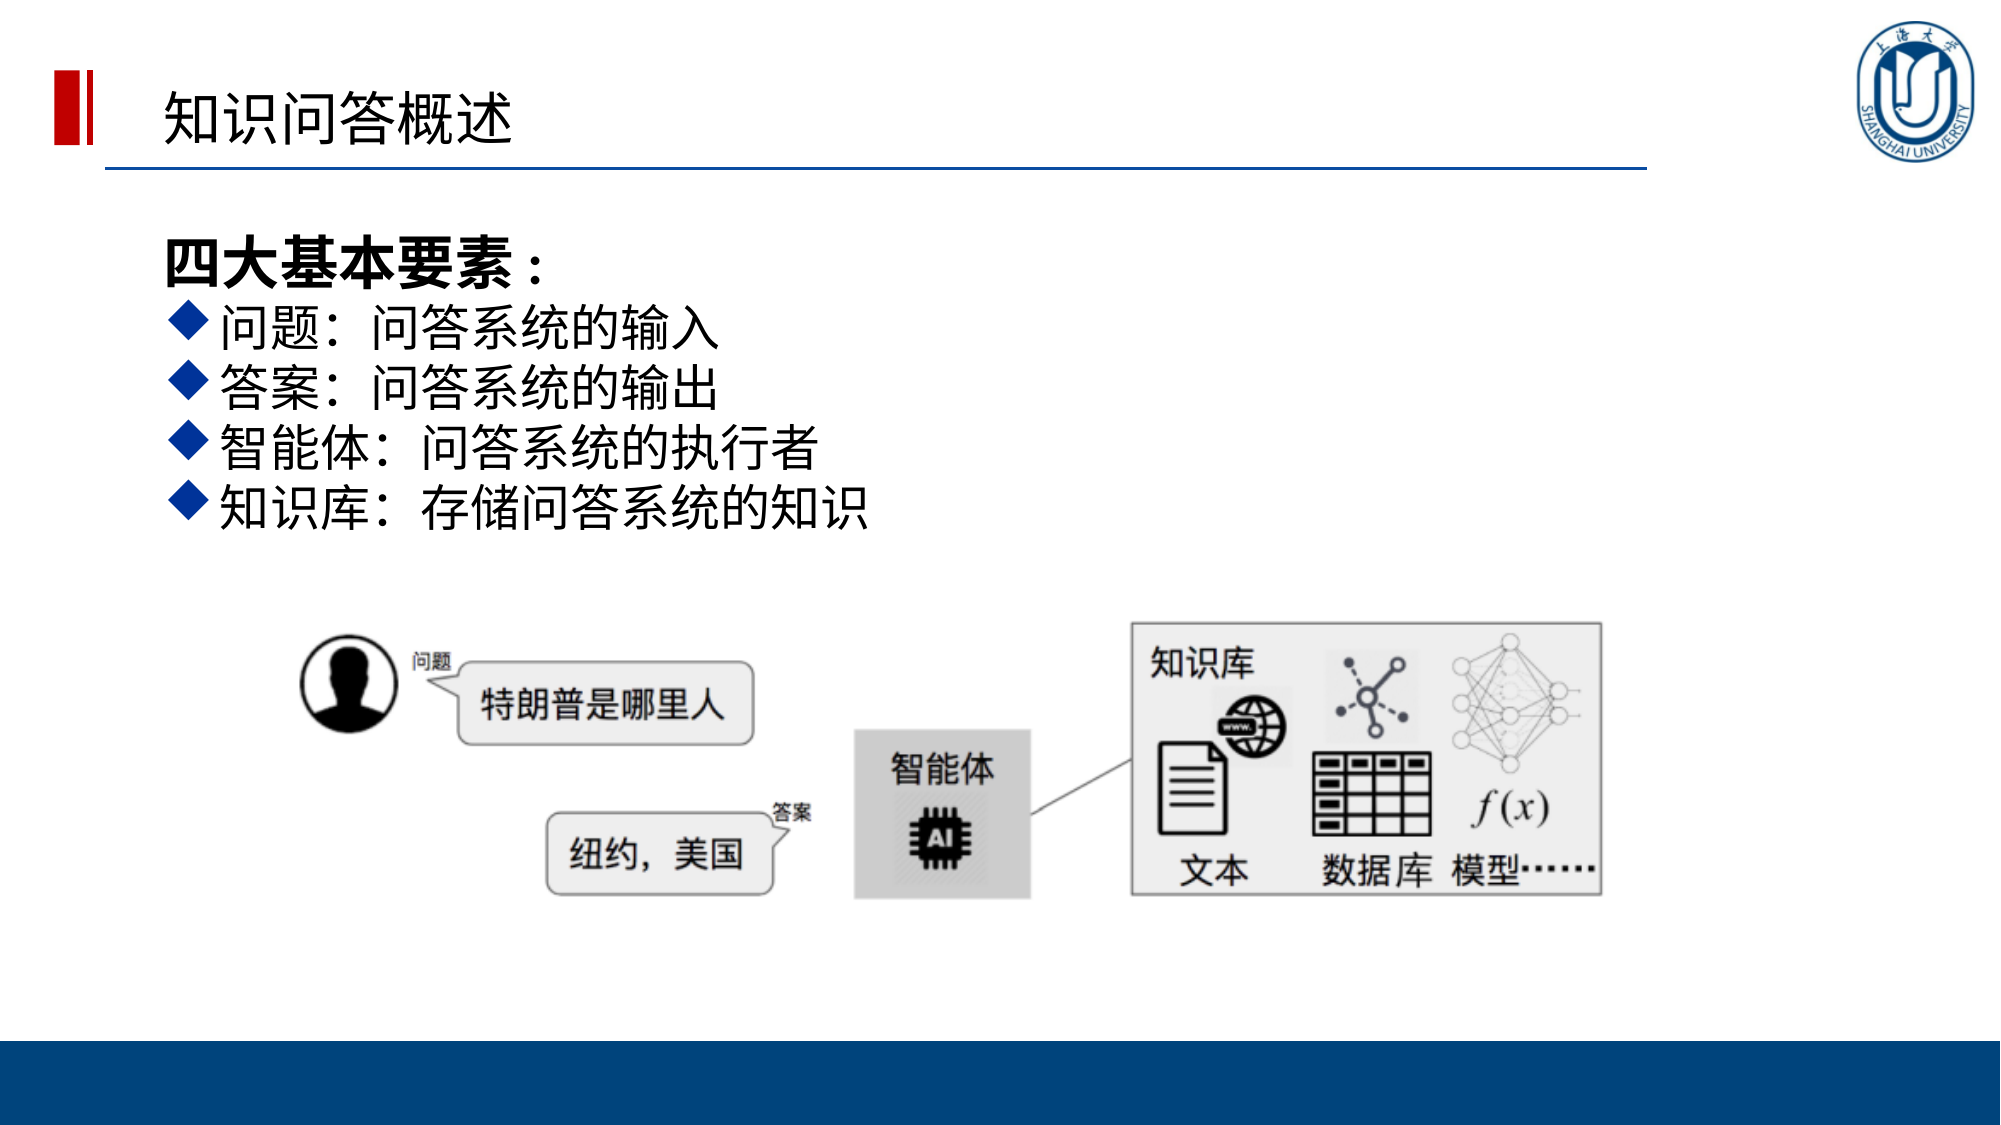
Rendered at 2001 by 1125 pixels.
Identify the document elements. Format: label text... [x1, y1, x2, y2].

text_box 四大基本要素: 问题：问答系统的输入 答案：问答系统的输出 智能体：问答系统的执行者 知识库：存储问答系统的知识 [149, 219, 1705, 544]
picture [1855, 21, 1978, 163]
picture [259, 613, 1640, 924]
text_box 知识问答概述 [148, 74, 1023, 160]
